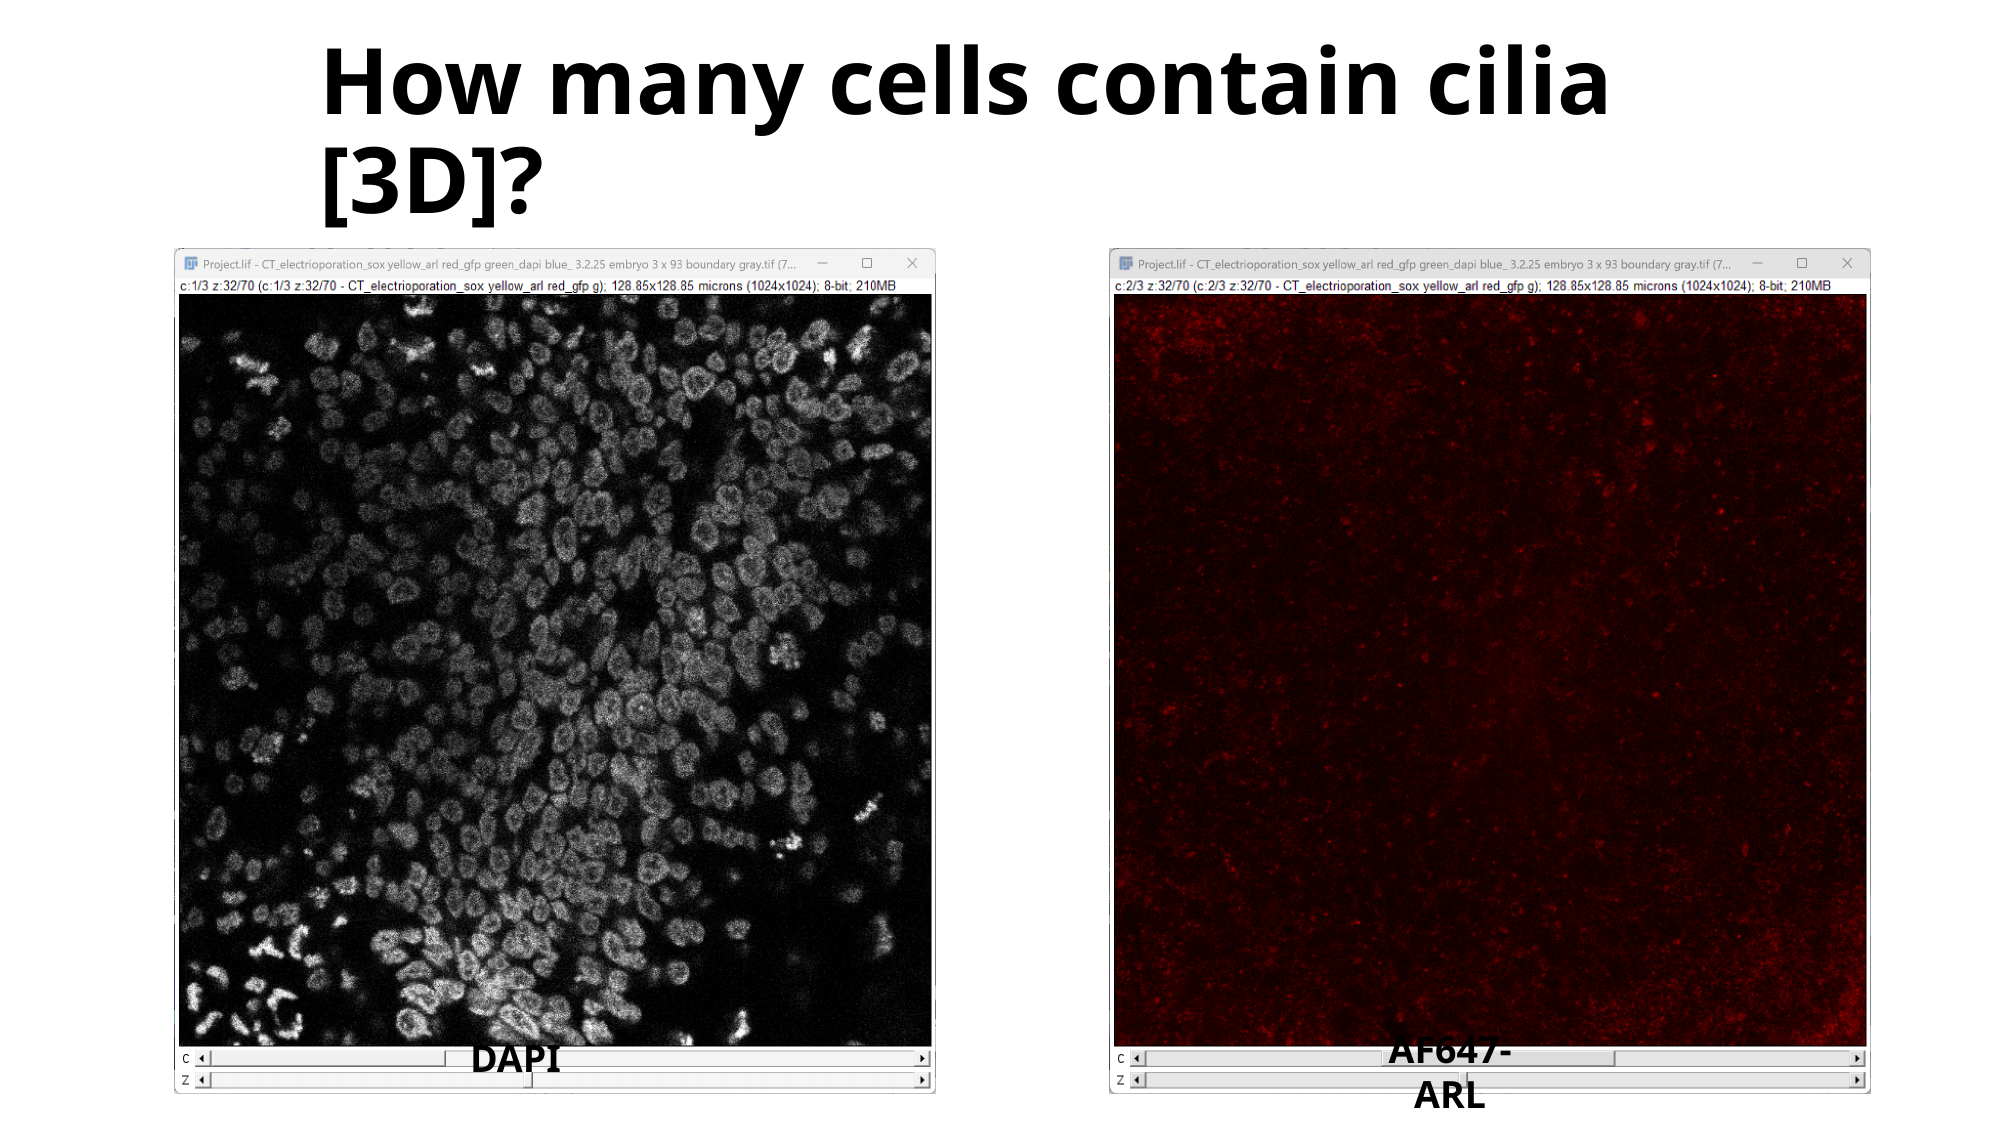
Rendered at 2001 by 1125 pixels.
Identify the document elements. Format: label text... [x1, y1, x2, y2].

text_box AF647-ARL [1338, 1094, 1563, 1124]
picture [1108, 247, 1871, 1094]
picture [174, 247, 937, 1094]
title How many cells contain cilia [3D]? [304, 26, 1696, 244]
